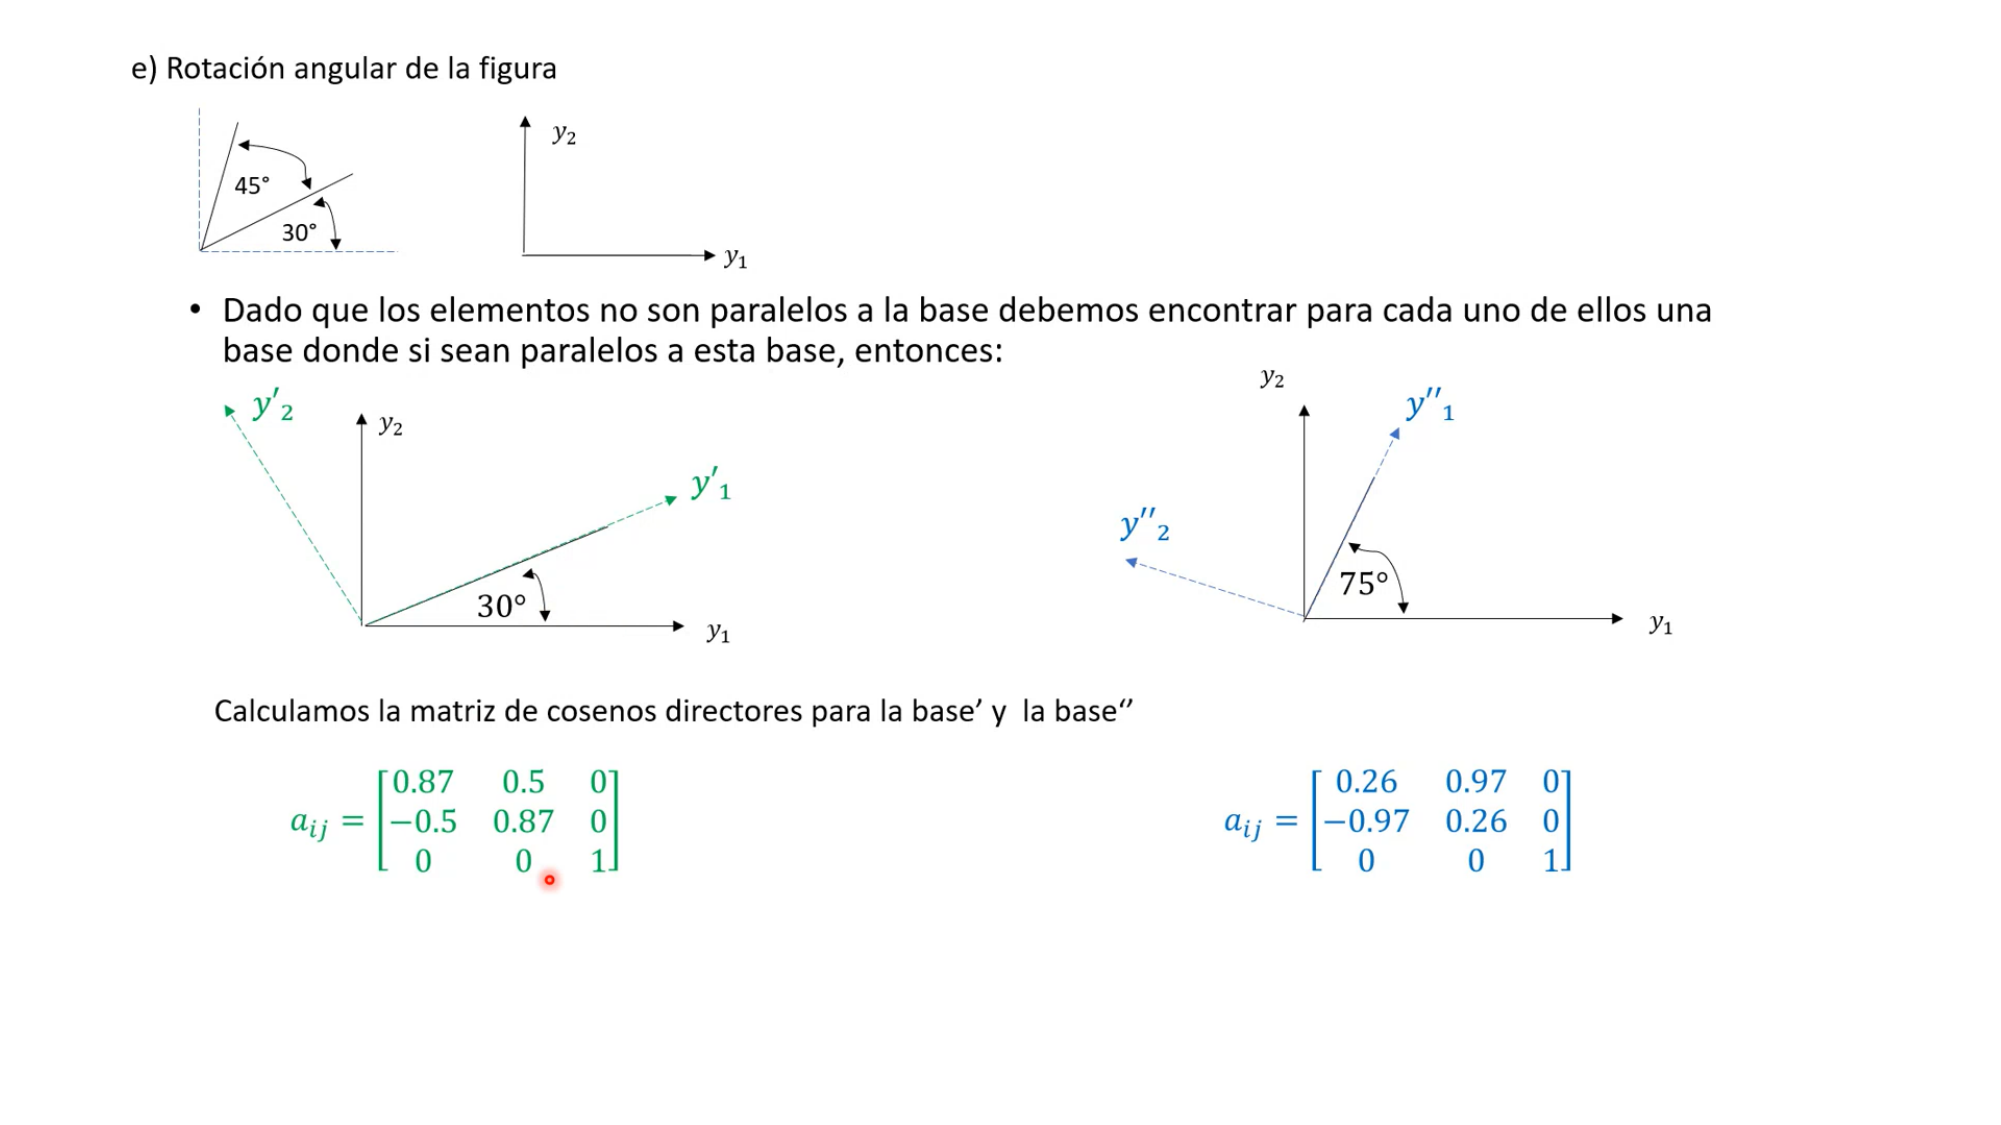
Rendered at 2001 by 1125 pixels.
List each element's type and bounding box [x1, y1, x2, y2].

picture [114, 27, 1886, 1014]
